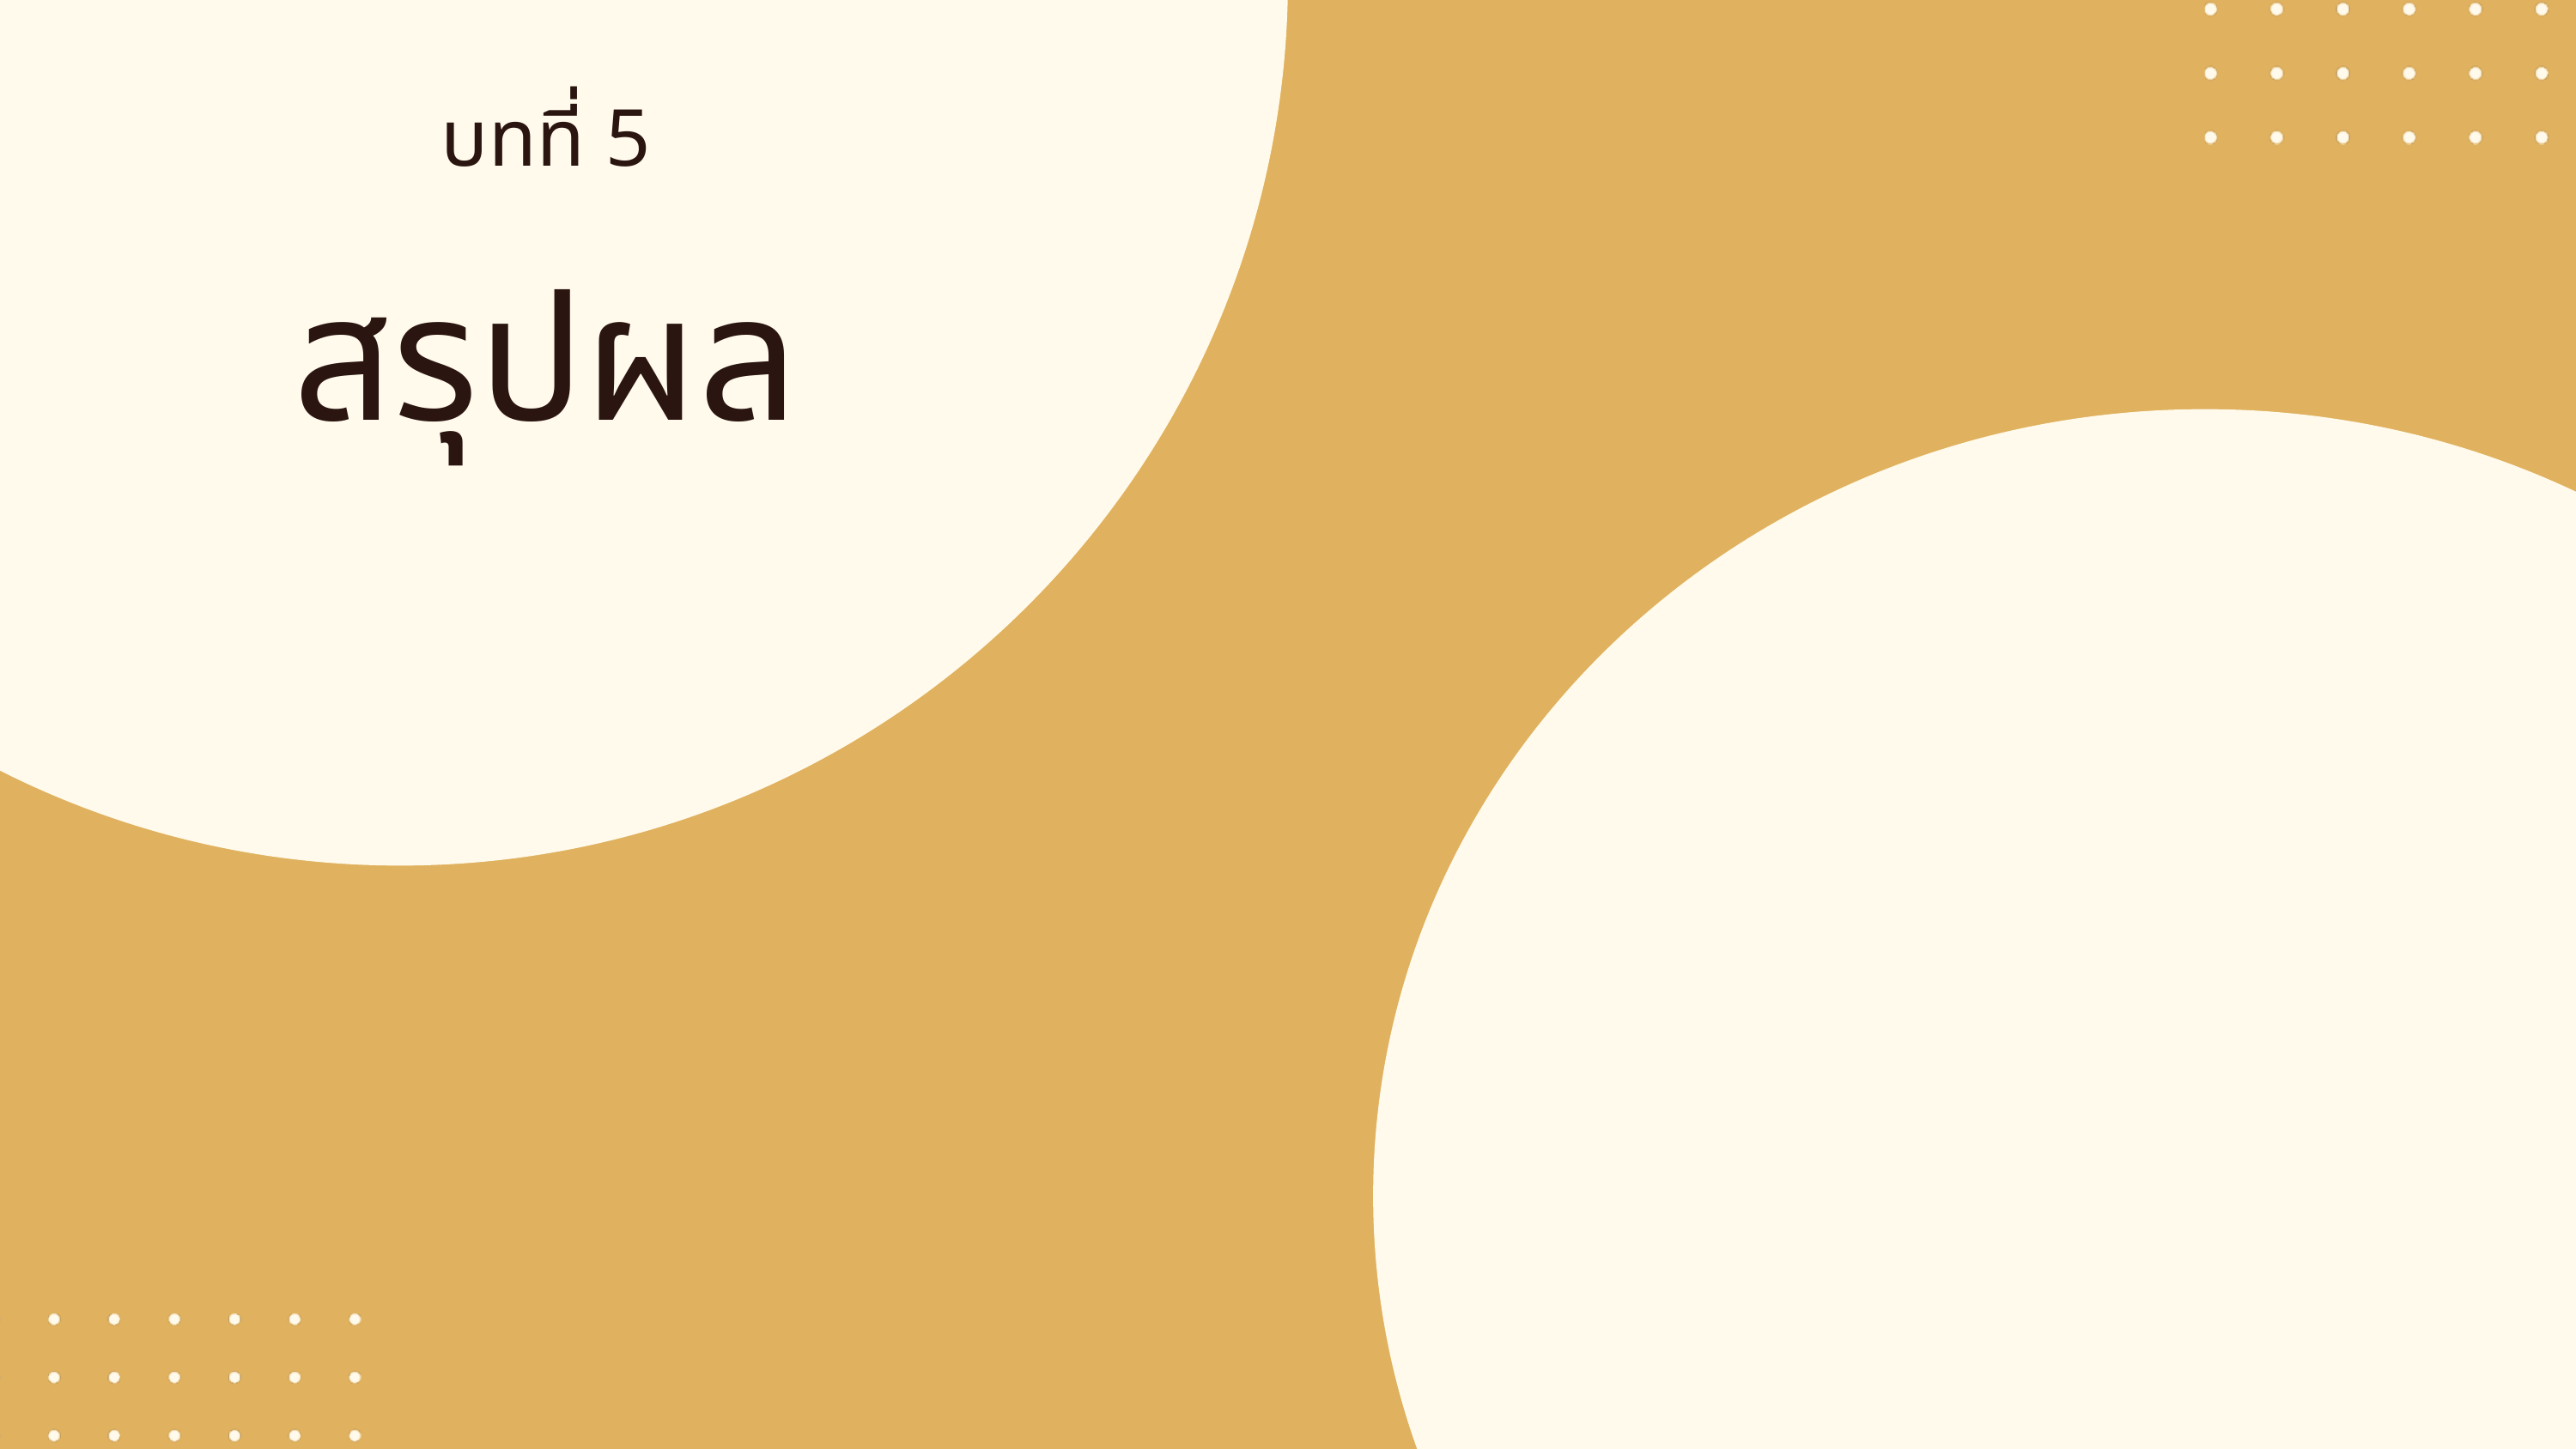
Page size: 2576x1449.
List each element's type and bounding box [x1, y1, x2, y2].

text_box [58, 88, 1034, 454]
text_box [0, 0, 1289, 866]
text_box [1372, 409, 2576, 1449]
text_box [2204, 0, 2576, 145]
text_box [0, 1313, 361, 1449]
